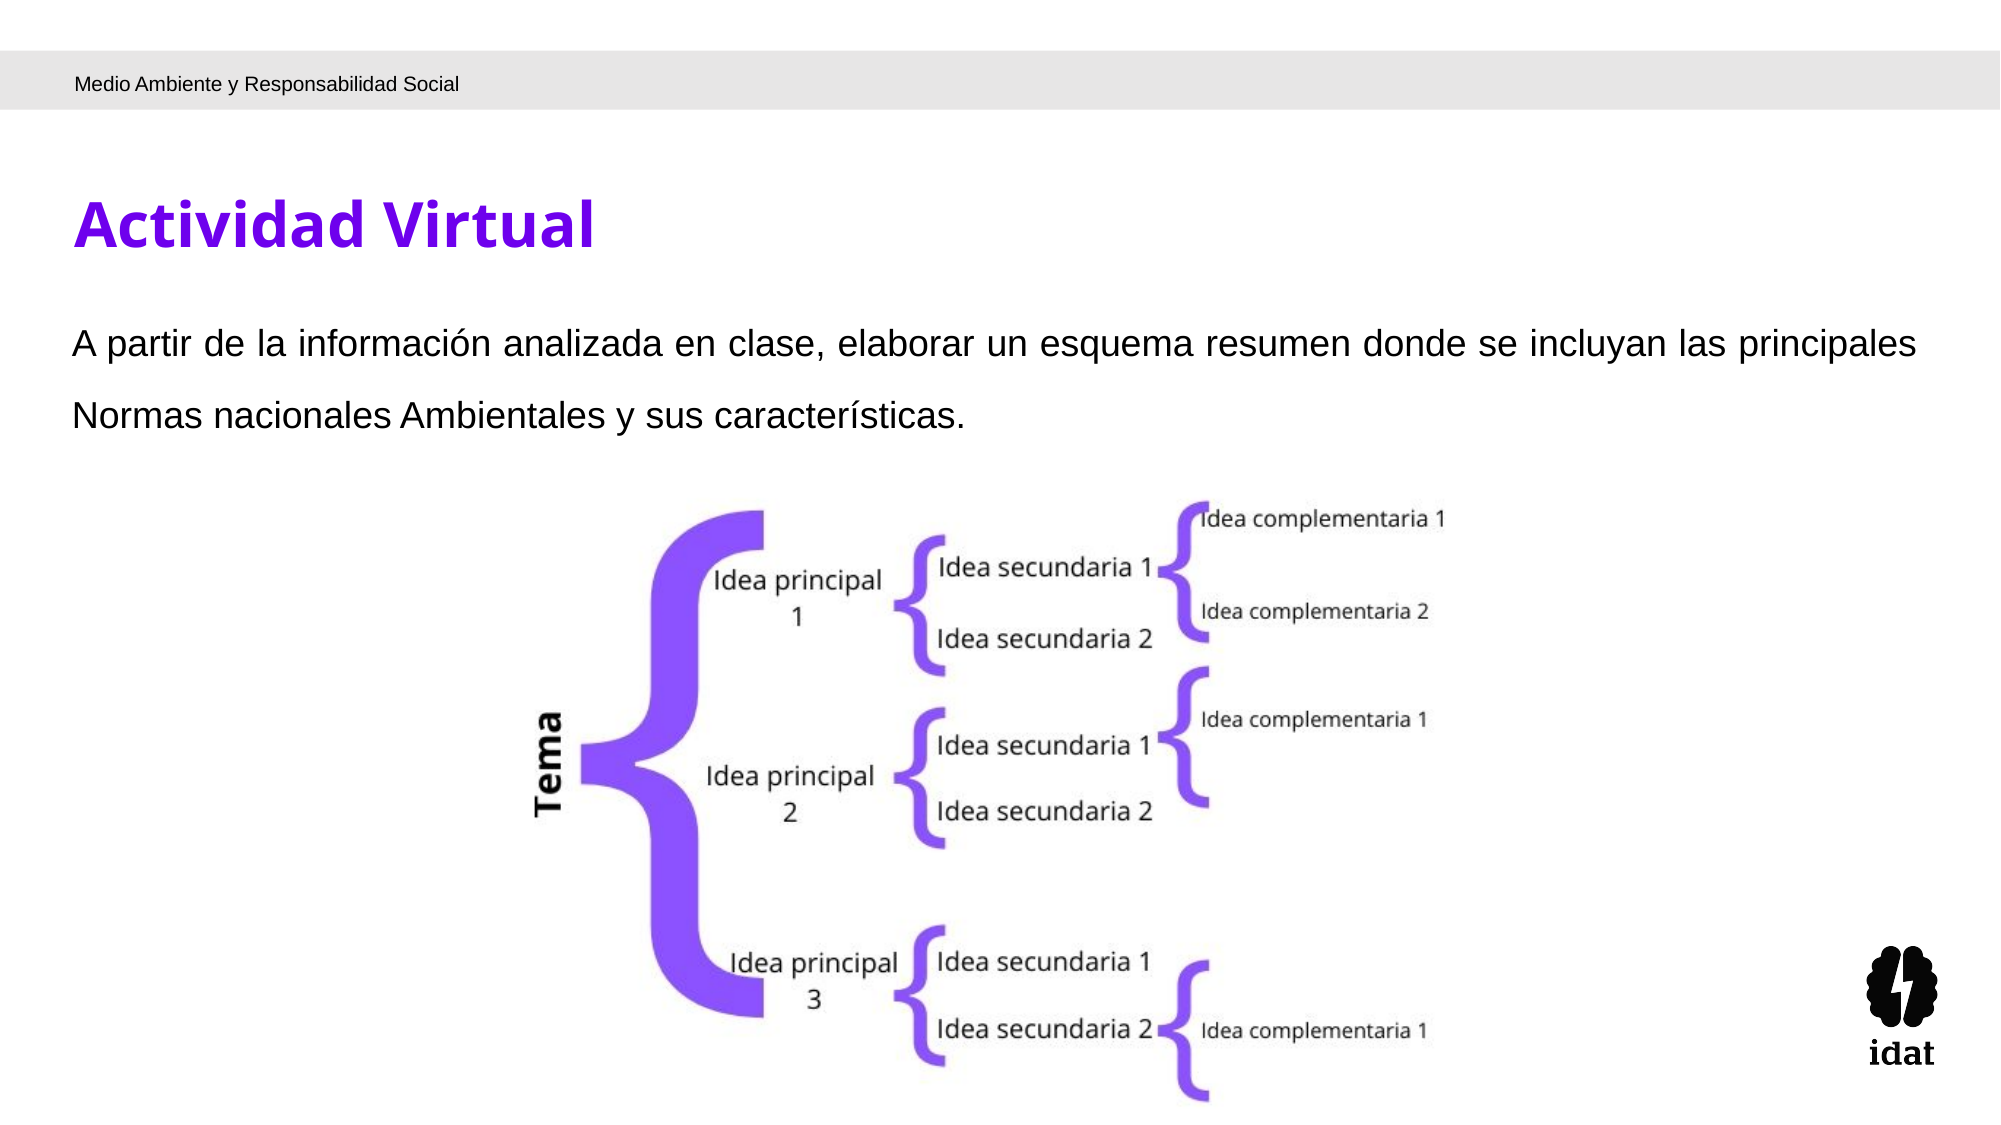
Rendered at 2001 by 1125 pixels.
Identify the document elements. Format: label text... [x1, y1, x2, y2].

list A partir de la información analizada en clase, elaborar un esquema resumen donde se incluyan las principales Normas nacionales Ambientales y sus características. [71, 292, 1917, 472]
list Actividad Virtual [74, 194, 973, 274]
list Medio Ambiente y Responsabilidad Social [74, 58, 690, 106]
picture [534, 490, 1455, 1116]
picture [1866, 946, 1938, 1065]
